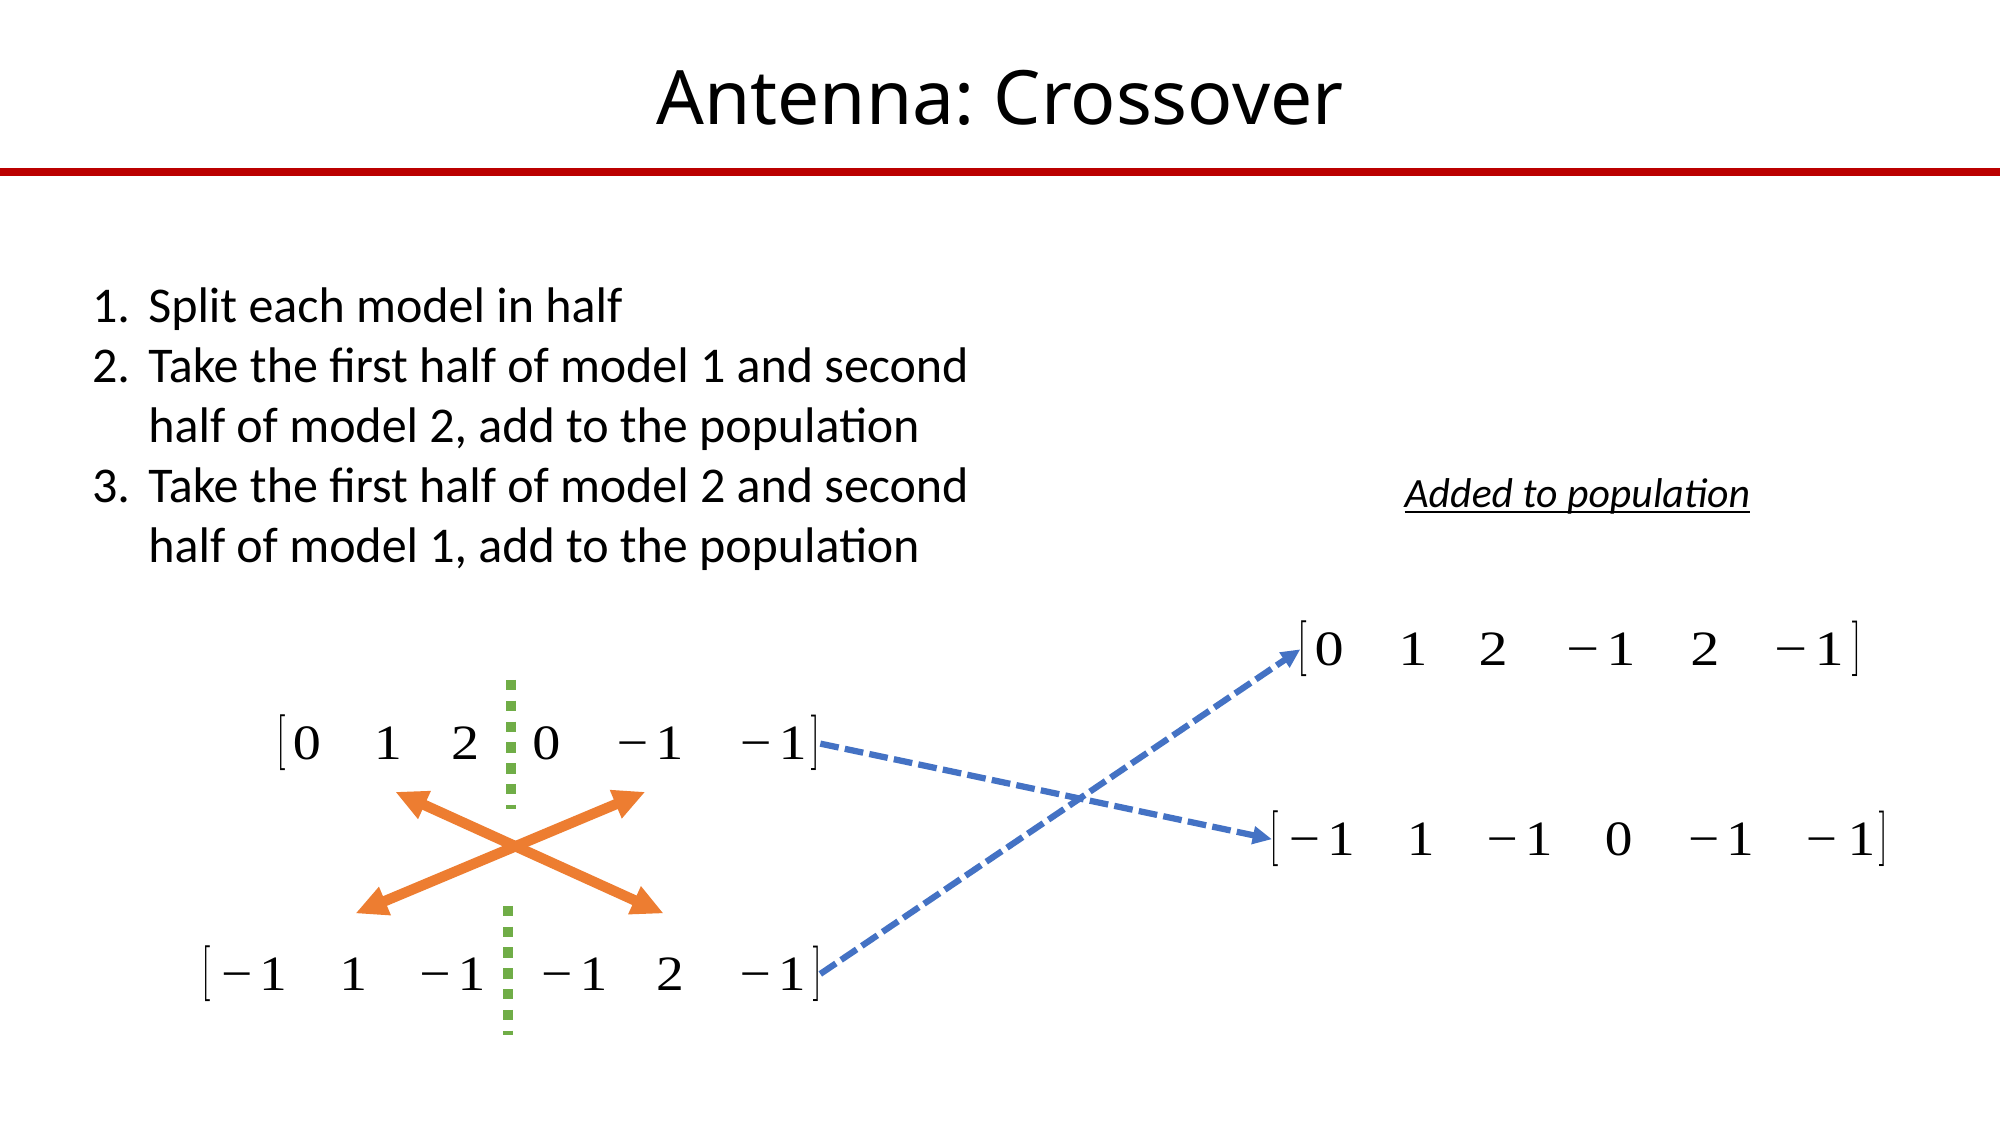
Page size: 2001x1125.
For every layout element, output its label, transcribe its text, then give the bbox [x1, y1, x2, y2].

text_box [356, 792, 396, 914]
text_box Added to population [1389, 458, 2000, 524]
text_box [396, 792, 663, 914]
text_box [203, 905, 821, 1035]
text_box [278, 679, 820, 809]
text_box Split each model in half Take the first half of model 1 and second half of model 2, add to the population Take the first half of model 2 and second half of model 1, add to the population [77, 264, 1022, 580]
title Antenna: Crossover [137, 50, 1863, 150]
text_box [820, 649, 1300, 974]
